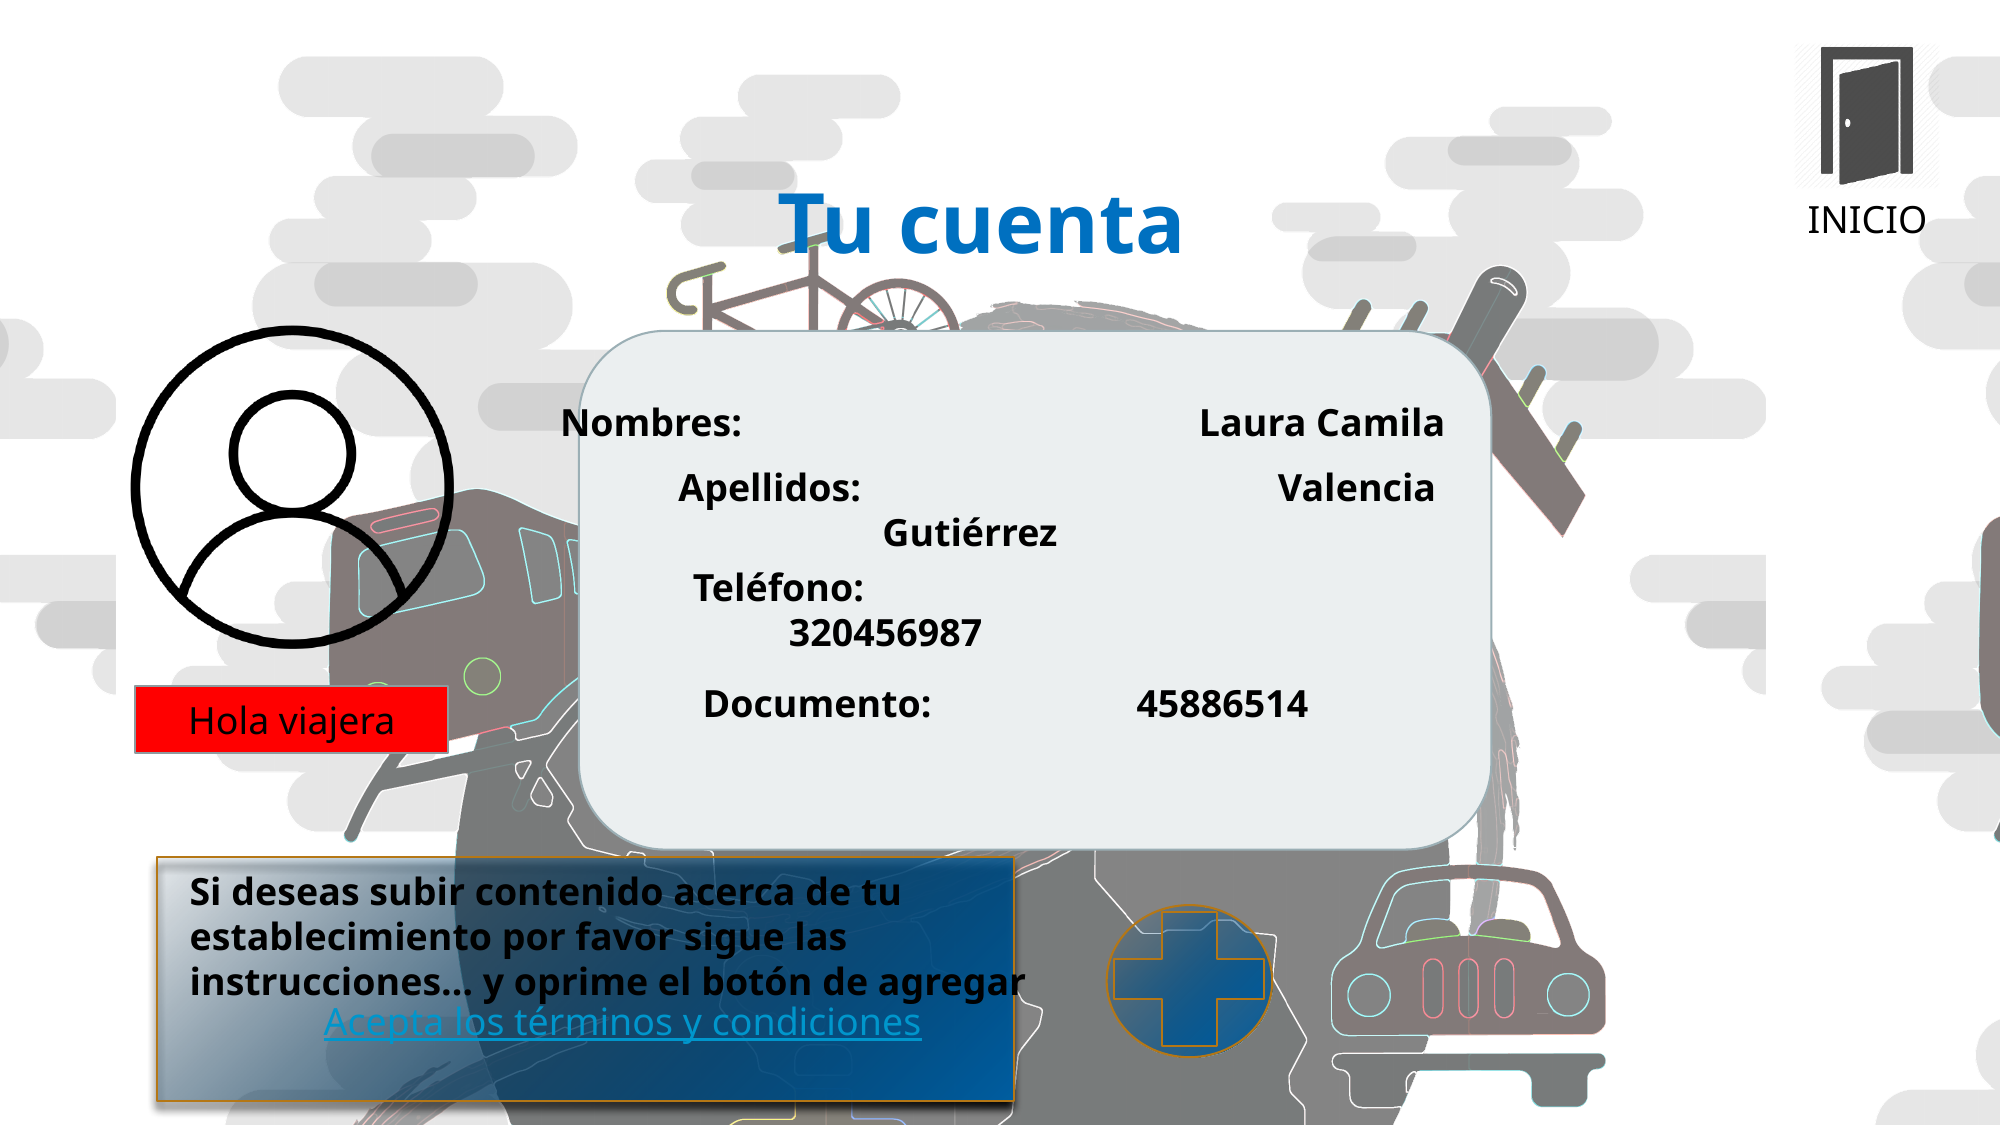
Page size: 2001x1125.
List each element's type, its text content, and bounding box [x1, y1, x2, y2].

text_box Apellidos: Valencia Gutiérrez [469, 476, 1492, 542]
text_box [580, 329, 1490, 397]
text_box [1113, 911, 1265, 1047]
text_box Hola viajera [134, 685, 449, 754]
text_box Nombres: Laura Camila [523, 397, 1492, 445]
text_box [0, 0, 2000, 1125]
text_box Teléfono: 320456987 [469, 562, 1350, 657]
text_box INICIO [1793, 188, 2000, 249]
text_box Tu cuenta [762, 162, 1582, 278]
text_box Si deseas subir contenido acerca de tu establecimiento por favor sigue las instrucciones… y oprime el botón de agregar [174, 860, 1088, 1055]
text_box [156, 856, 1015, 1102]
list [115, 311, 469, 664]
text_box Documento: 45886514 [366, 663, 1372, 741]
text_box [1105, 904, 1274, 1059]
text_box [577, 409, 1493, 851]
picture [1792, 42, 1940, 189]
